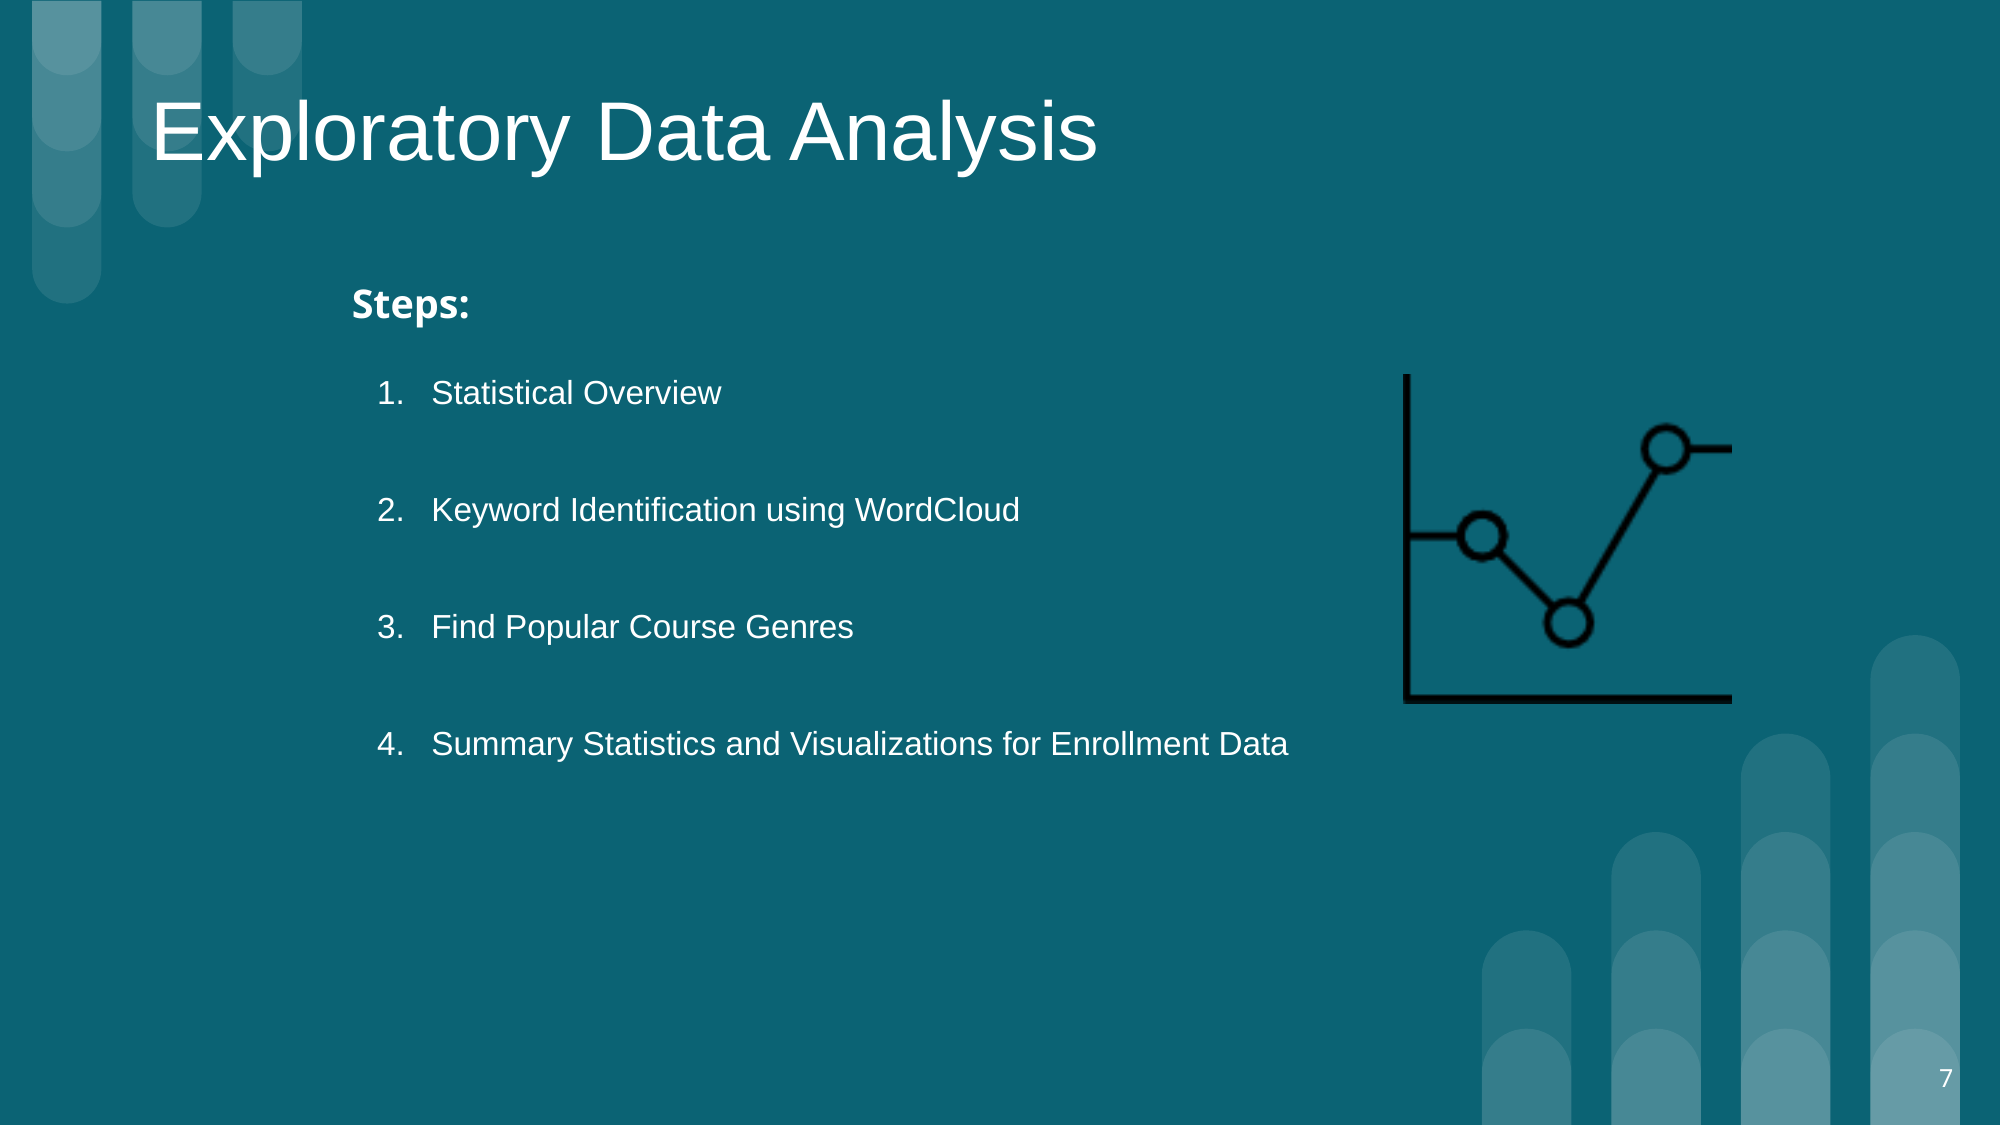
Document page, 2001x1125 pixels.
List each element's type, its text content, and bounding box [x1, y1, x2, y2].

text_box Exploratory Data Analysis [135, 88, 1864, 179]
picture [1402, 374, 1733, 704]
slide_number ‹#› [1848, 1036, 1969, 1123]
text_box Statistical Overview Keyword Identification using WordCloud Find Popular Course Genres Summary Statistics and Visualizations for Enrollment Data [341, 350, 1874, 788]
text_box Steps: [336, 263, 1662, 330]
